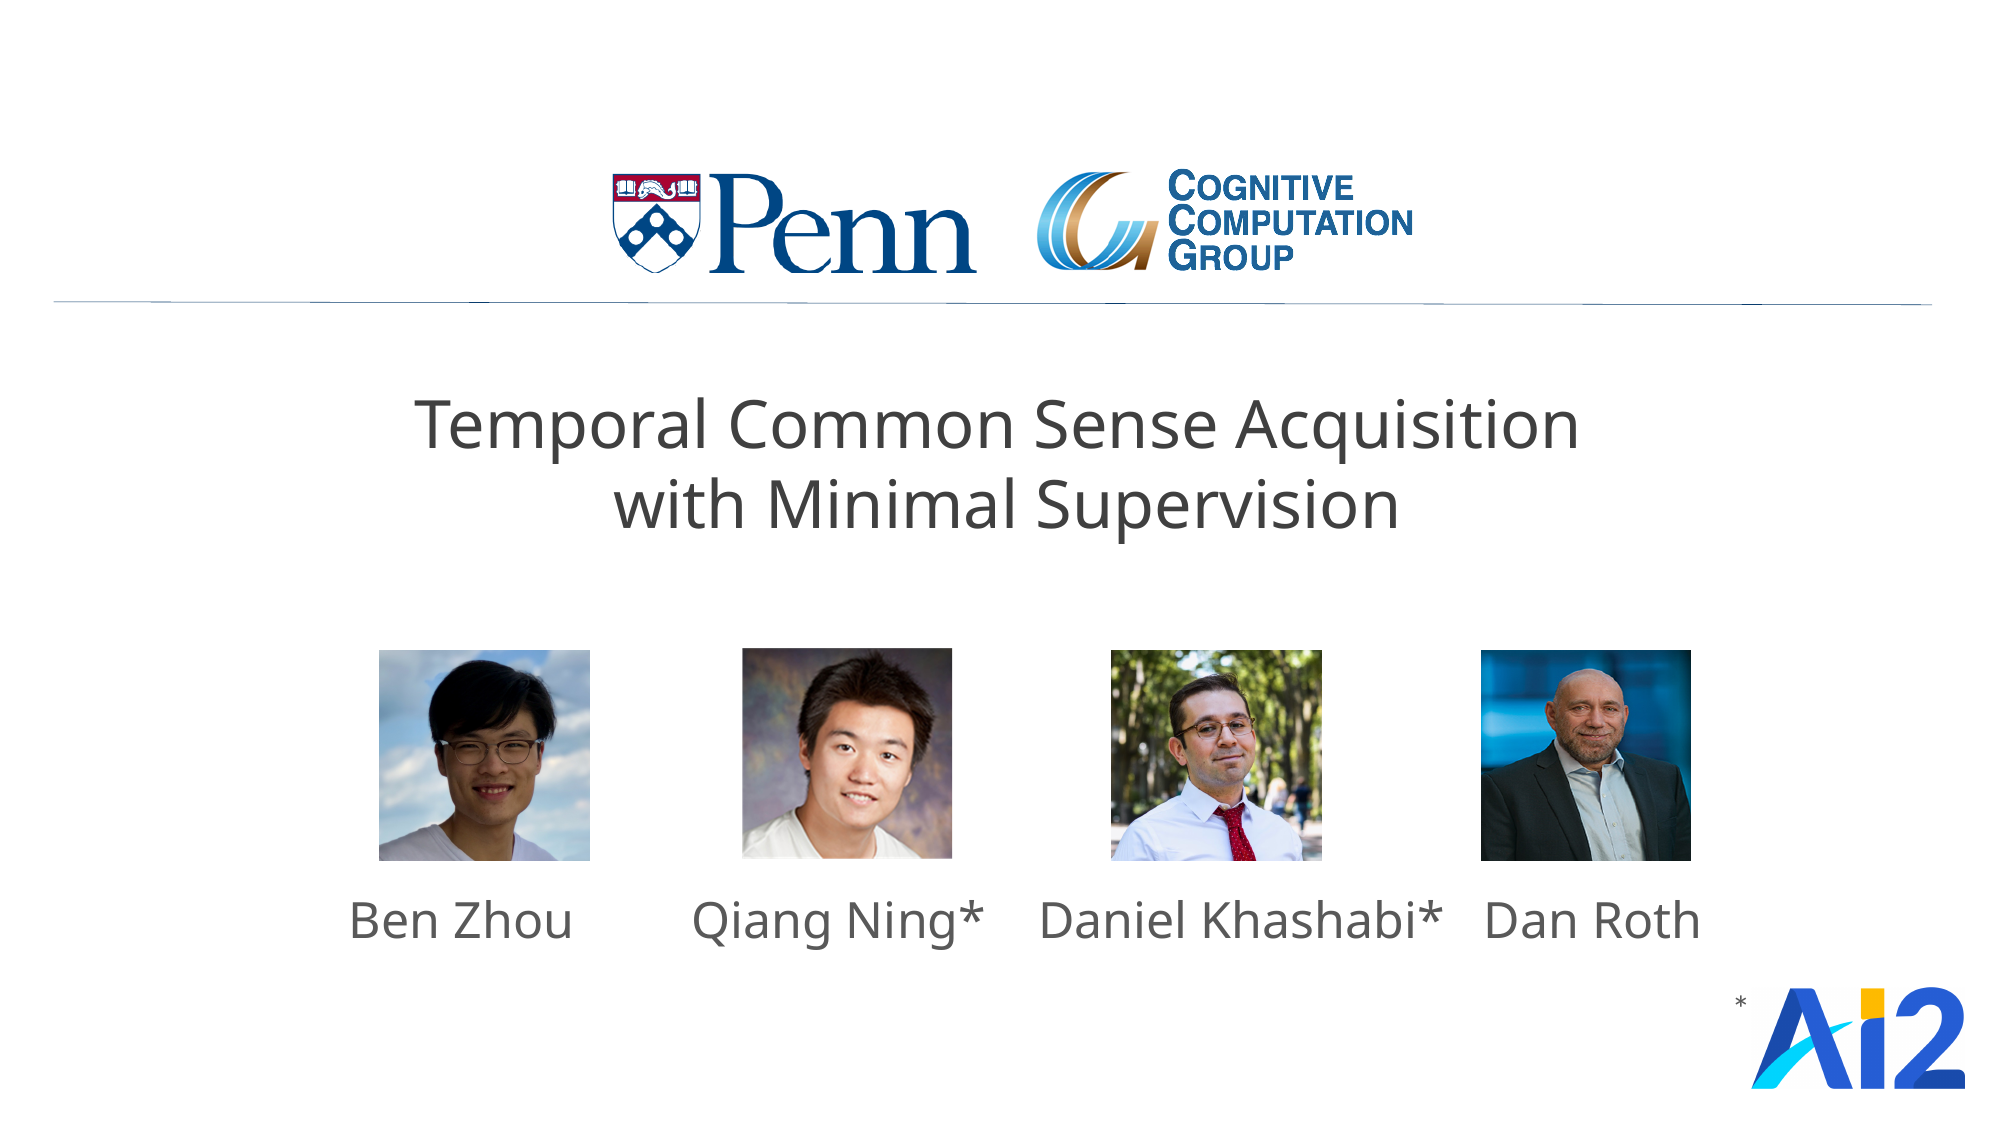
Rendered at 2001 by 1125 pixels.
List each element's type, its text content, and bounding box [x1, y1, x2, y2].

picture [379, 650, 590, 861]
picture [1687, 650, 1692, 665]
title Temporal Common Sense Acquisition with Minimal Supervision [157, 374, 1858, 598]
list Ben Zhou Qiang Ning* Daniel Khashabi* Dan Roth [150, 860, 1850, 956]
picture [1480, 650, 1692, 861]
picture [1751, 986, 1965, 1089]
picture [1028, 151, 1431, 290]
picture [1111, 650, 1322, 861]
text_box * [1716, 977, 1768, 1038]
picture [741, 648, 953, 859]
